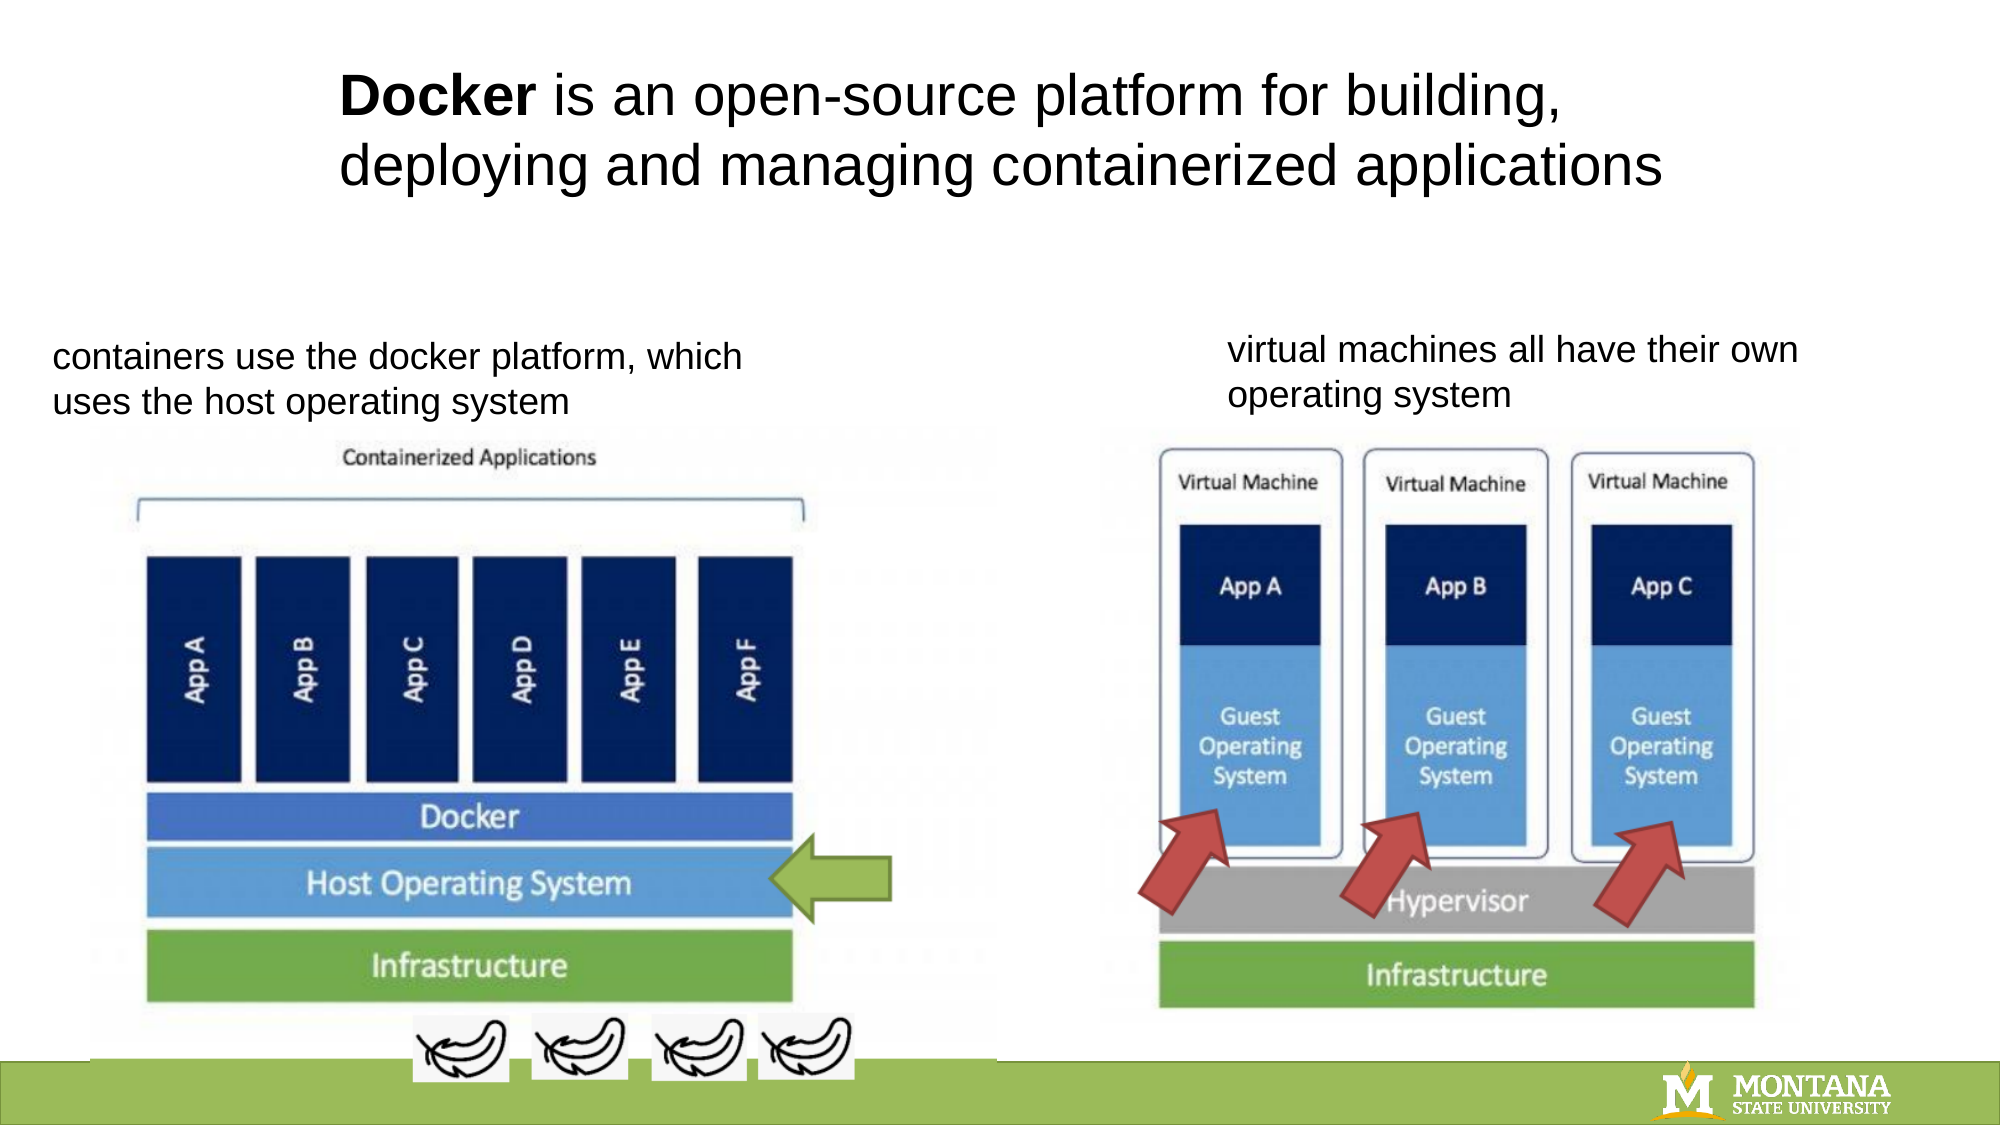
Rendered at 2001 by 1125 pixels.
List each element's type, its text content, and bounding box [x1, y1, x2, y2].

text_box virtual machines all have their own operating system [1212, 317, 1950, 423]
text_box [0, 1060, 1647, 1125]
text_box containers use the docker platform, which uses the host operating system [37, 324, 825, 430]
picture [1649, 1060, 1892, 1122]
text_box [1892, 1060, 2000, 1125]
text_box Docker is an open-source platform for building, deploying and managing containerized applications [324, 49, 1788, 205]
picture [90, 426, 998, 1092]
picture [1099, 427, 1839, 1023]
